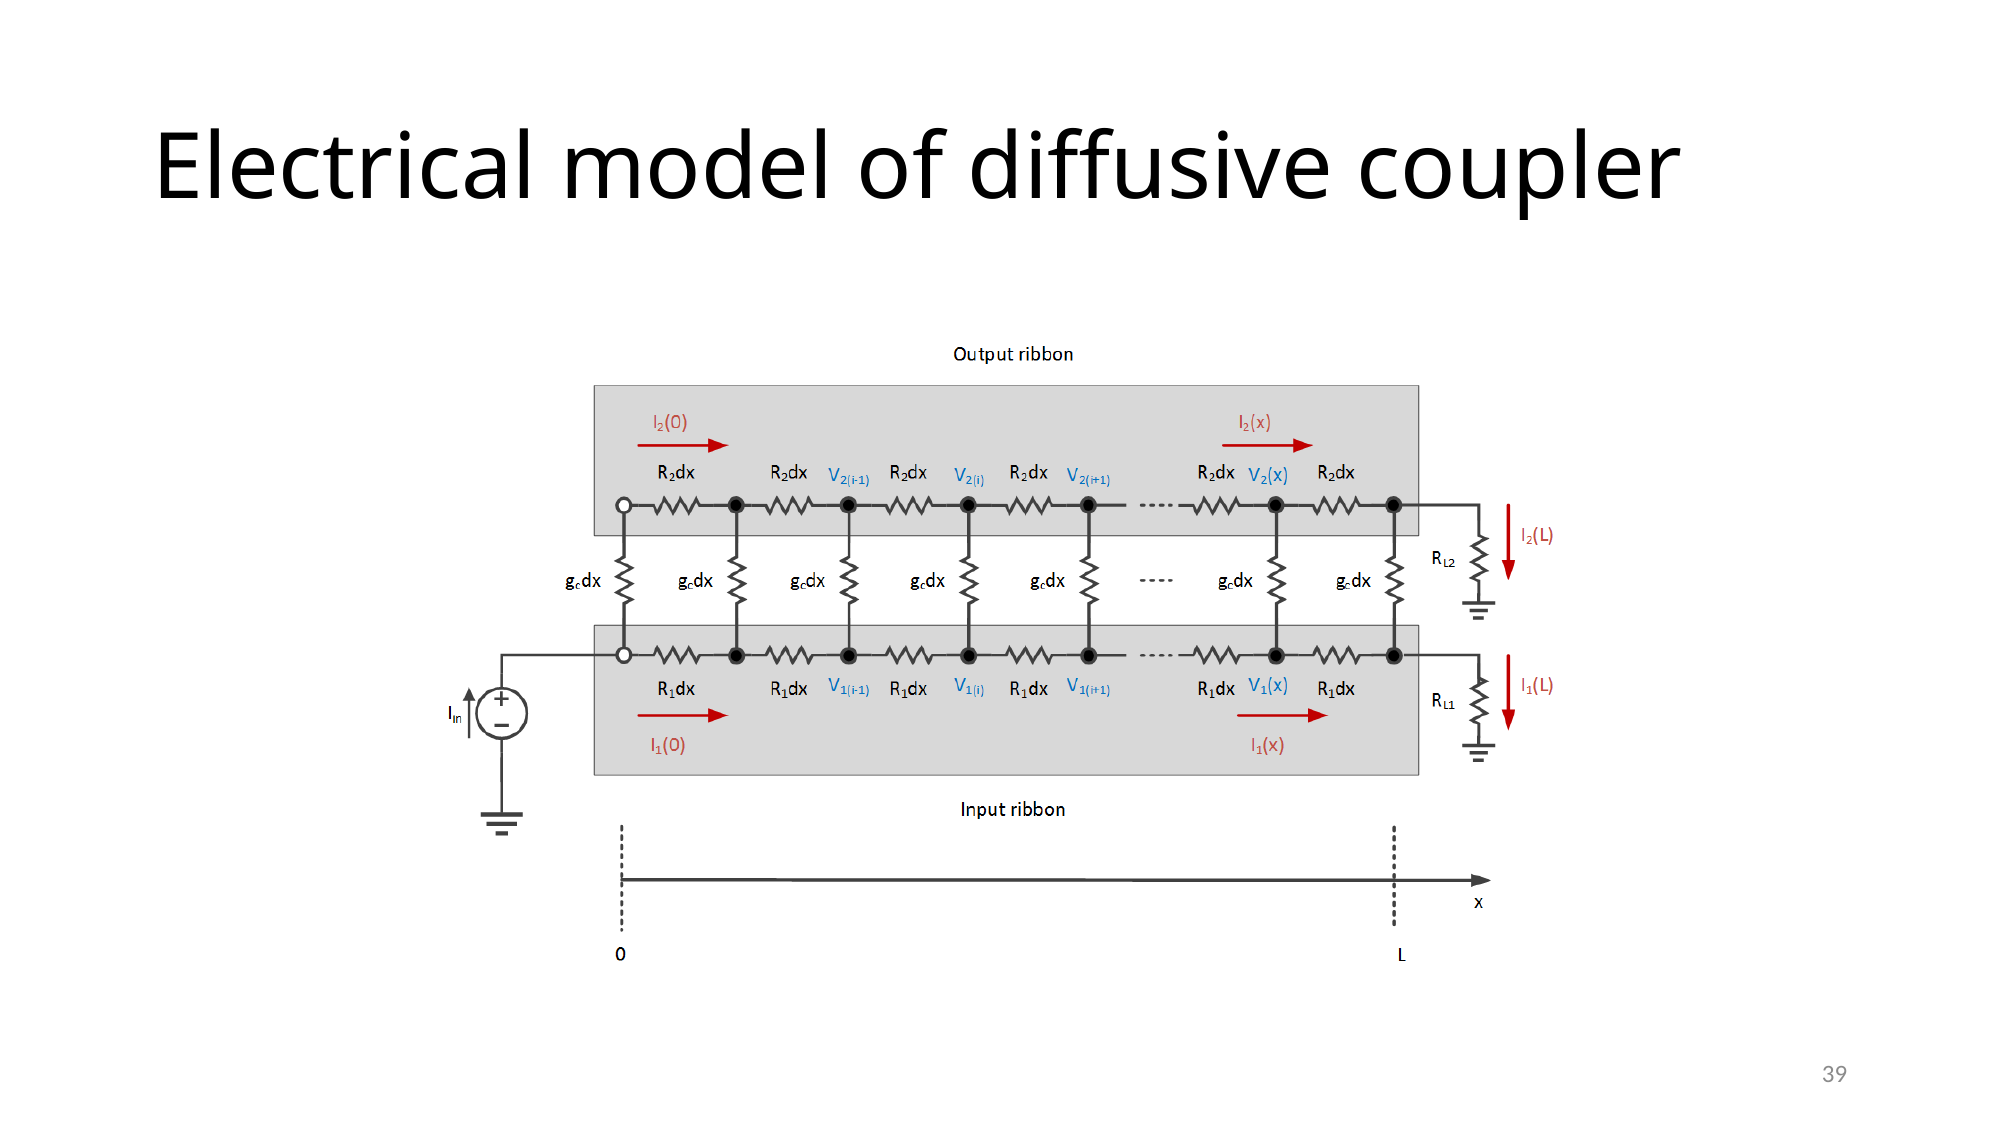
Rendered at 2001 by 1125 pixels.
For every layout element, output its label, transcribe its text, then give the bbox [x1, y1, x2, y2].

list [435, 335, 1565, 977]
slide_number 39 [1412, 1042, 1863, 1103]
title Electrical model of diffusive coupler [137, 59, 1863, 278]
